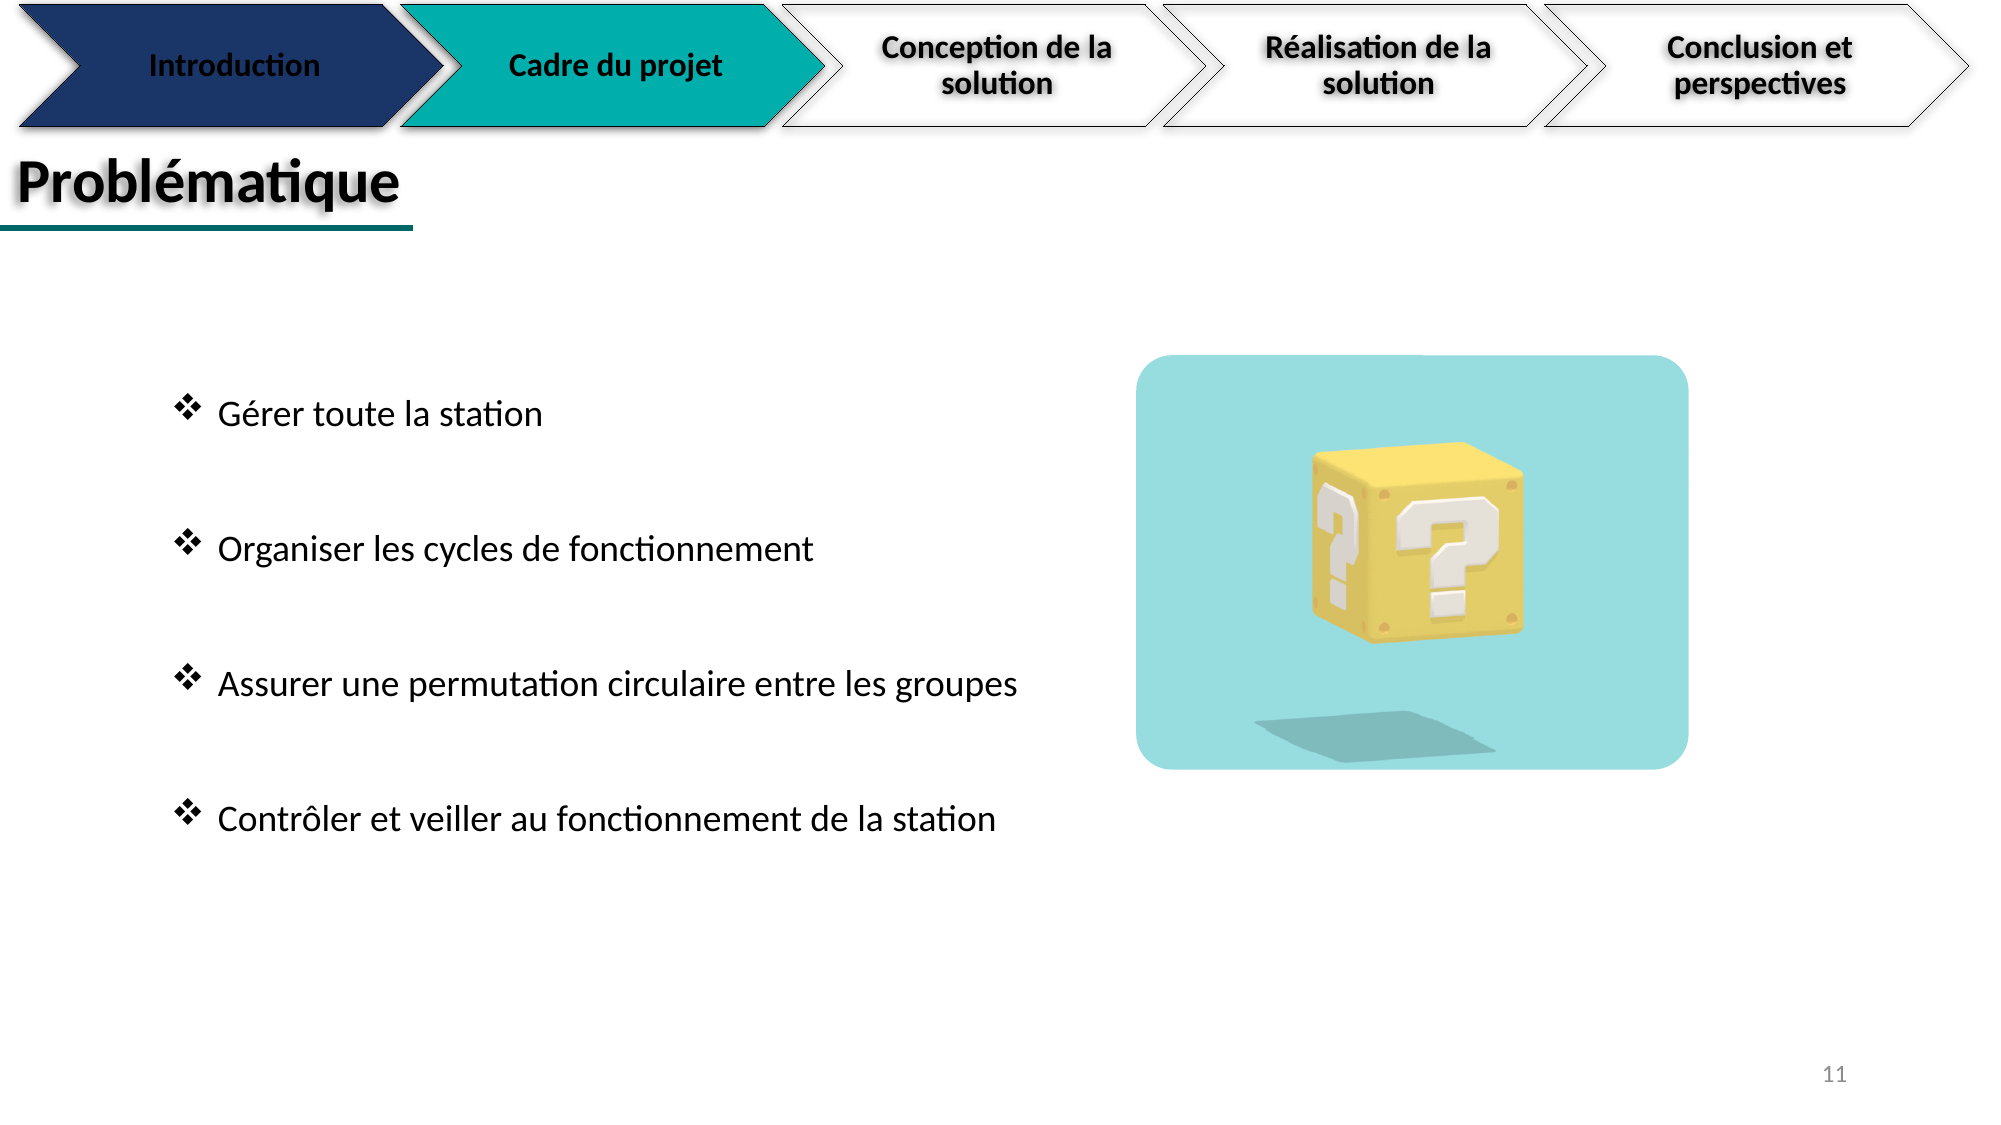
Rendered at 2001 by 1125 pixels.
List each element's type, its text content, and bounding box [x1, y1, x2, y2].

text_box Gérer toute la station Organiser les cycles de fonctionnement Assurer une permutation circulaire entre les groupes Contrôler et veiller au fonctionnement de la station [156, 291, 1065, 847]
picture [1136, 355, 1689, 770]
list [18, 4, 1969, 127]
text_box Problématique [2, 132, 417, 223]
slide_number 11 [1412, 1042, 1863, 1103]
